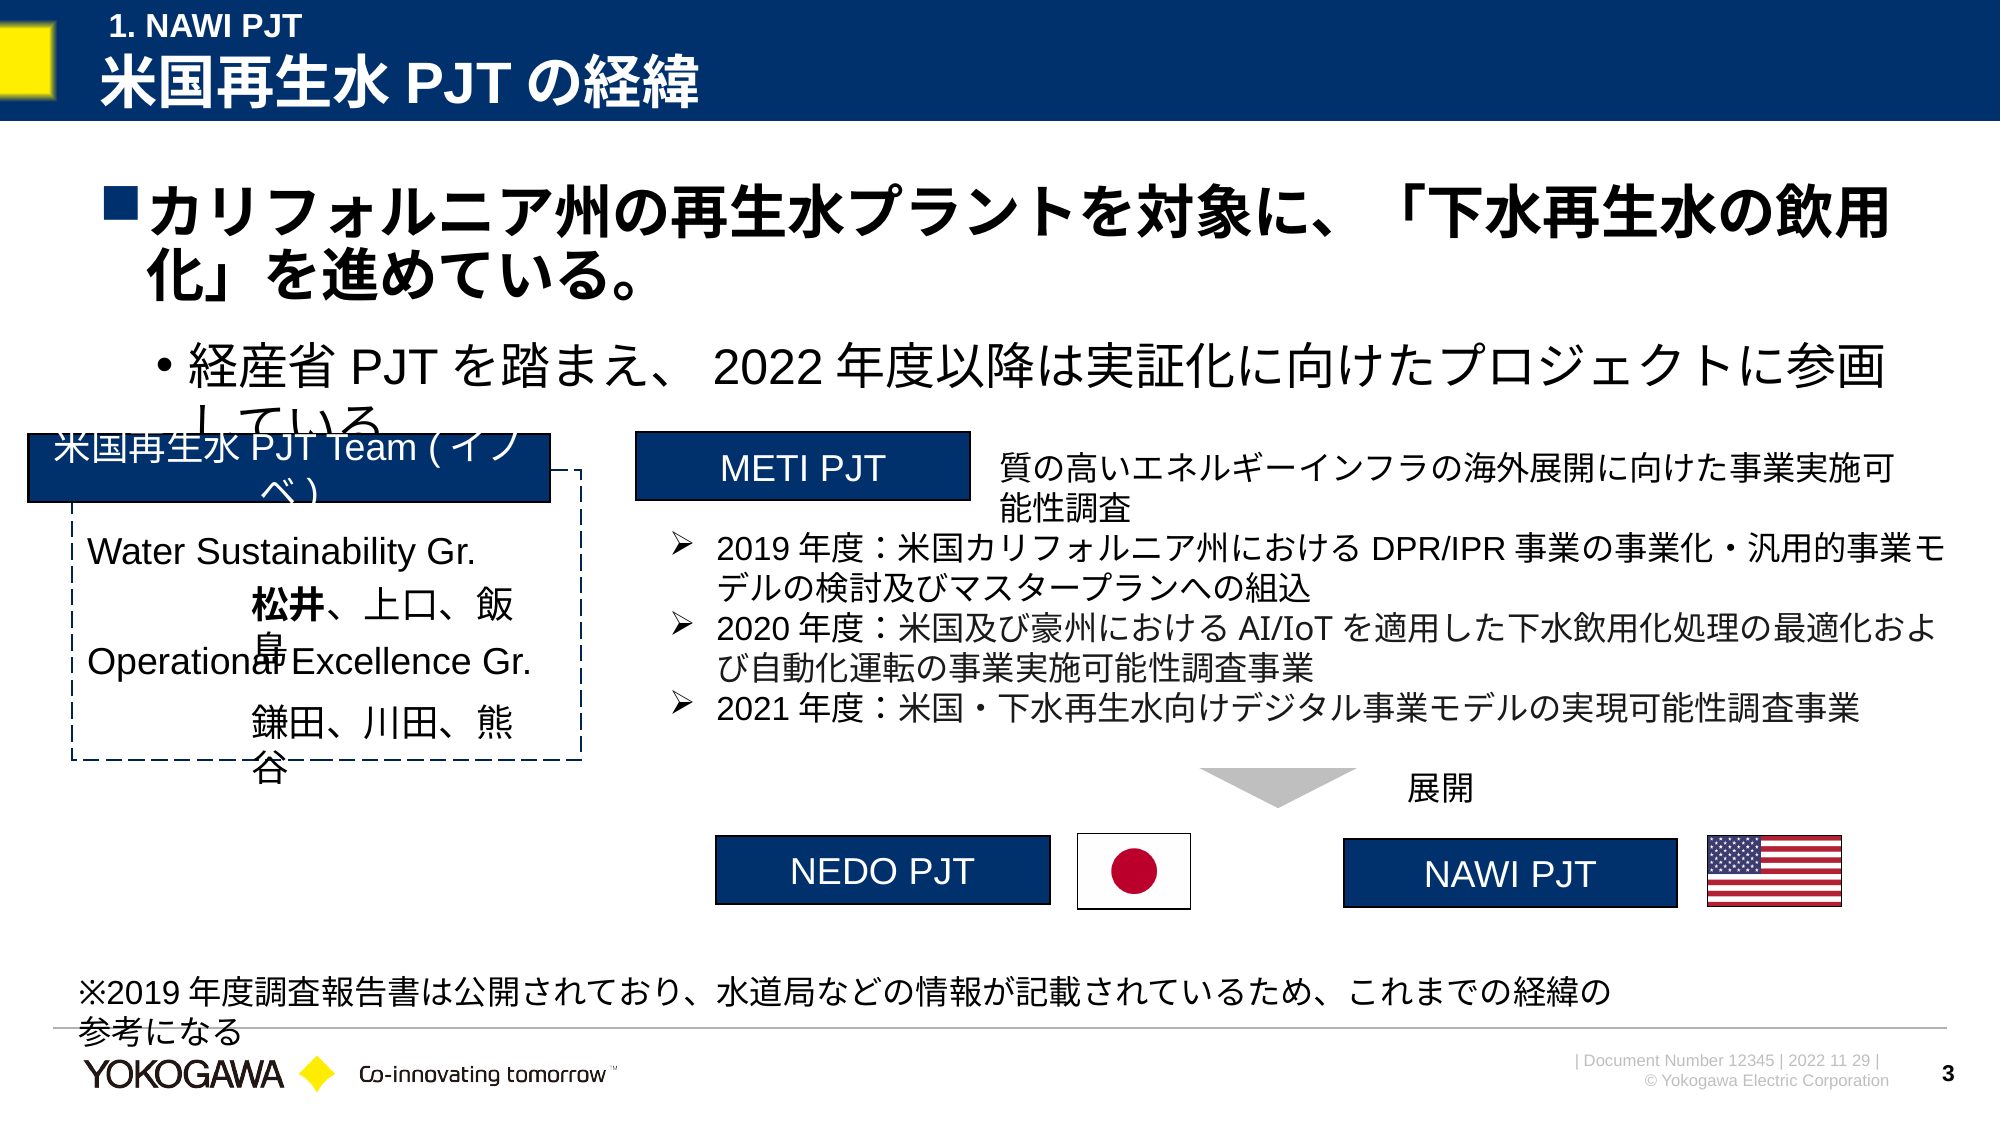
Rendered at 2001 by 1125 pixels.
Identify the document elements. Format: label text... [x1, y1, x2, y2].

text_box NEDO PJT [715, 835, 1051, 905]
text_box 2019年度：米国カリフォルニア州におけるDPR/IPR事業の事業化・汎用的事業モデルの検討及びマスタープランへの組込 2020年度：米国及び豪州におけるAI/IoTを適用した下水飲用化処理の最適化および自動化運転の事業実施可能性調査事業 2021年度：米国・下水再生水向けデジタル事業モデルの実現可能性調査事業 [654, 520, 1970, 735]
text_box 展開 [1356, 760, 1525, 815]
text_box Operational Excellence Gr. [72, 629, 571, 690]
text_box METI PJT [635, 431, 971, 501]
text_box [1198, 767, 1356, 810]
text_box ※2019年度調査報告書は公開されており、水道局などの情報が記載されているため、これまでの経緯の参考になる [63, 963, 1660, 1059]
text_box NAWI PJT [1343, 838, 1678, 908]
text_box 1. NAWI PJT [93, 0, 836, 52]
text_box 鎌田、川田、熊谷 [236, 692, 548, 797]
picture [0, 6, 69, 115]
list カリフォルニア州の再生水プラントを対象に、「下水再生水の飲用化」を進めている。 経産省PJTを踏まえ、2022年度以降は実証化に向けたプロジェクトに参画している [84, 175, 1946, 398]
title 米国再生水PJTの経緯 [84, 41, 1955, 127]
text_box [71, 469, 582, 761]
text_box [1077, 833, 1191, 910]
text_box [1707, 835, 1842, 907]
text_box 米国再生水PJT Team (イノベ) [27, 433, 551, 503]
slide_number 3 [1904, 1042, 1970, 1103]
text_box Water Sustainability Gr. [72, 519, 514, 580]
text_box 松井、上口、飯島 [236, 573, 548, 678]
text_box 質の高いエネルギーインフラの海外展開に向けた事業実施可能性調査 [984, 440, 1944, 520]
picture [83, 1059, 617, 1093]
